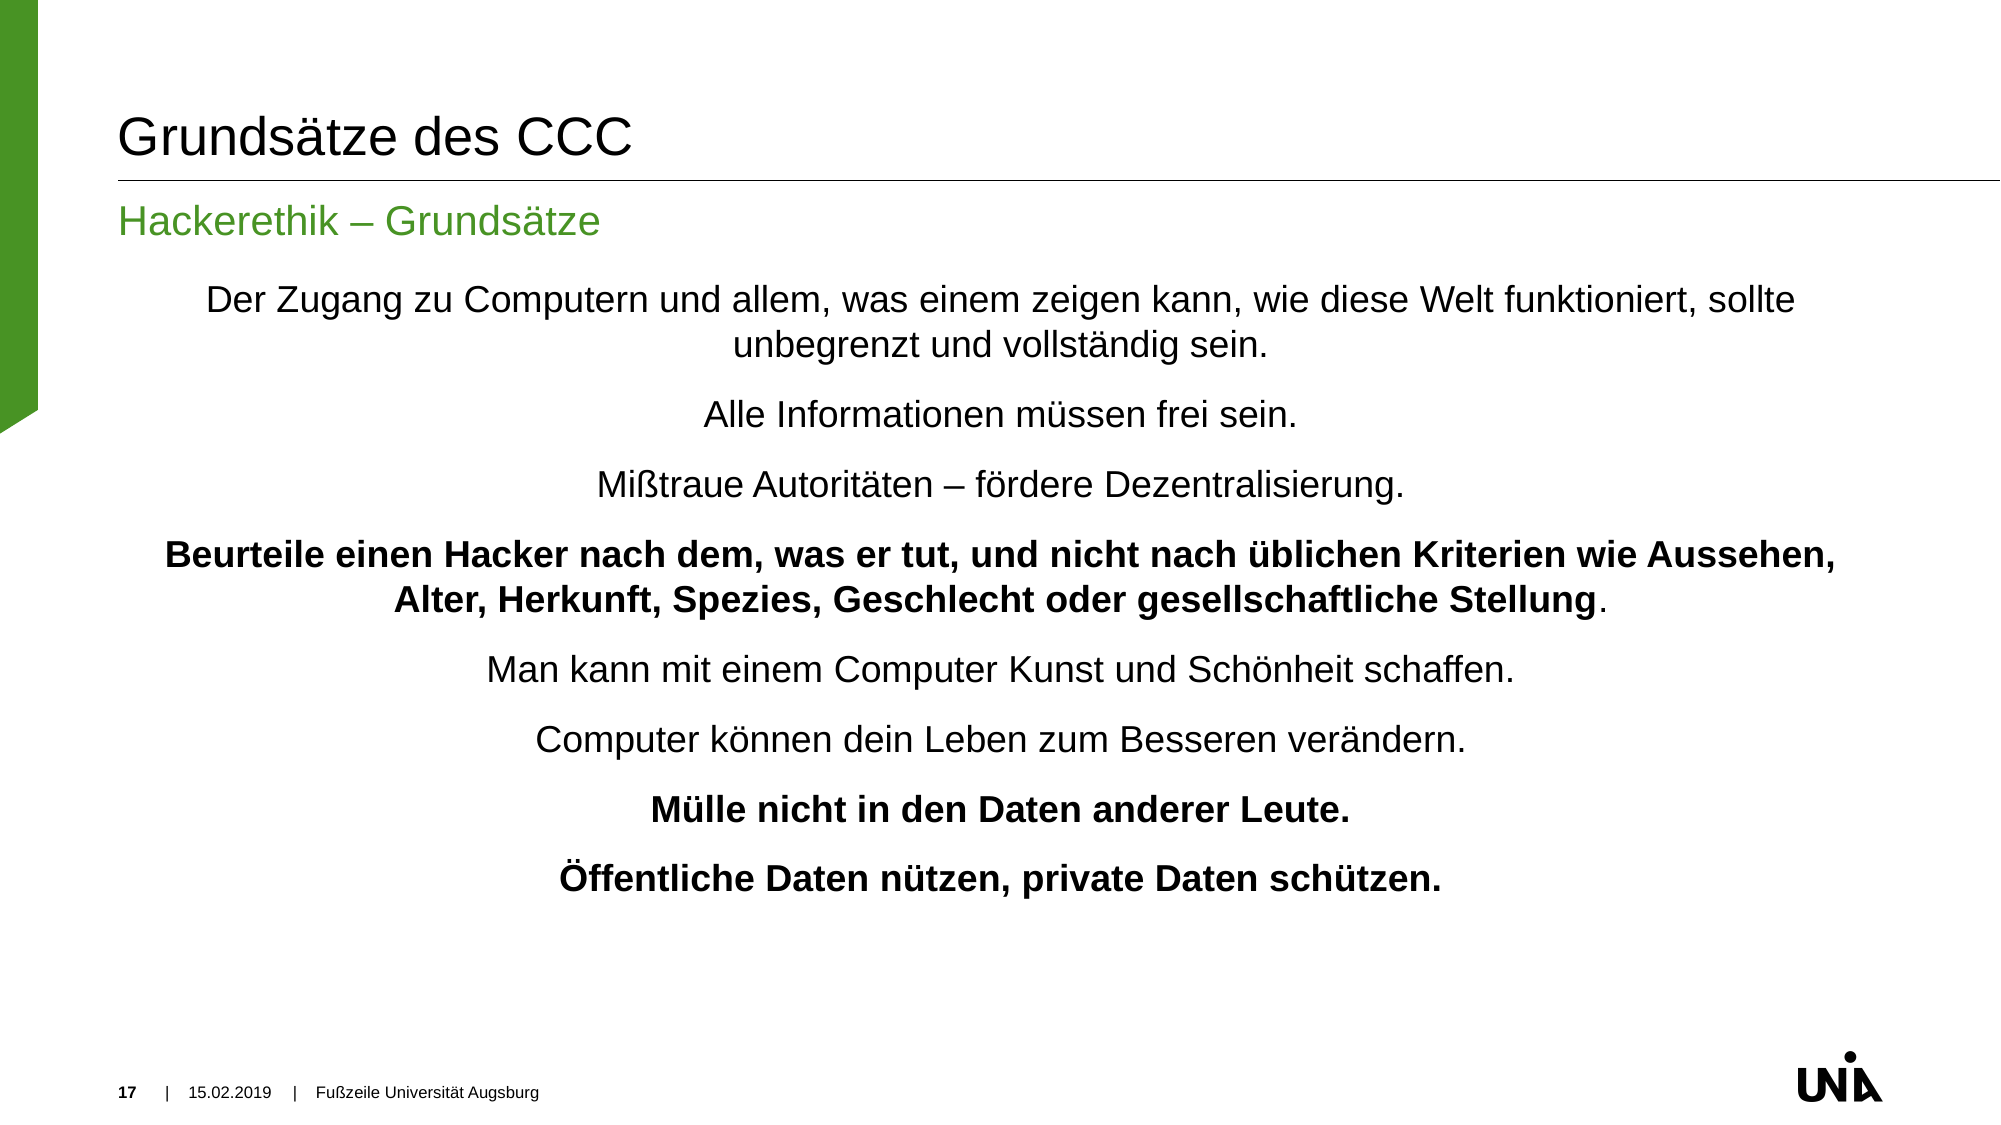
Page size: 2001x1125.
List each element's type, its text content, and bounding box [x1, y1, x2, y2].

list Der Zugang zu Computern und allem, was einem zeigen kann, wie diese Welt funktioniert, sollte unbegrenzt und vollständig sein. Alle Informationen müssen frei sein. Mißtraue Autoritäten – fördere Dezentralisierung. Beurteile einen Hacker nach dem, was er tut, und nicht nach üblichen Kriterien wie Aussehen, Alter, Herkunft, Spezies, Geschlecht oder gesellschaftliche Stellung. Man kann mit einem Computer Kunst und Schönheit schaffen. Computer können dein Leben zum Besseren verändern. Mülle nicht in den Daten anderer Leute. Öffentliche Daten nützen, private Daten schützen. [118, 274, 1883, 1037]
title Grundsätze des CCC [117, 0, 1882, 167]
footer | Fußzeile Universität Augsburg [292, 1066, 1490, 1102]
slide_number 17 [118, 1066, 171, 1102]
subtitle Hackerethik – Grundsätze [117, 193, 1882, 254]
picture [1798, 1051, 1883, 1102]
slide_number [171, 1066, 292, 1102]
